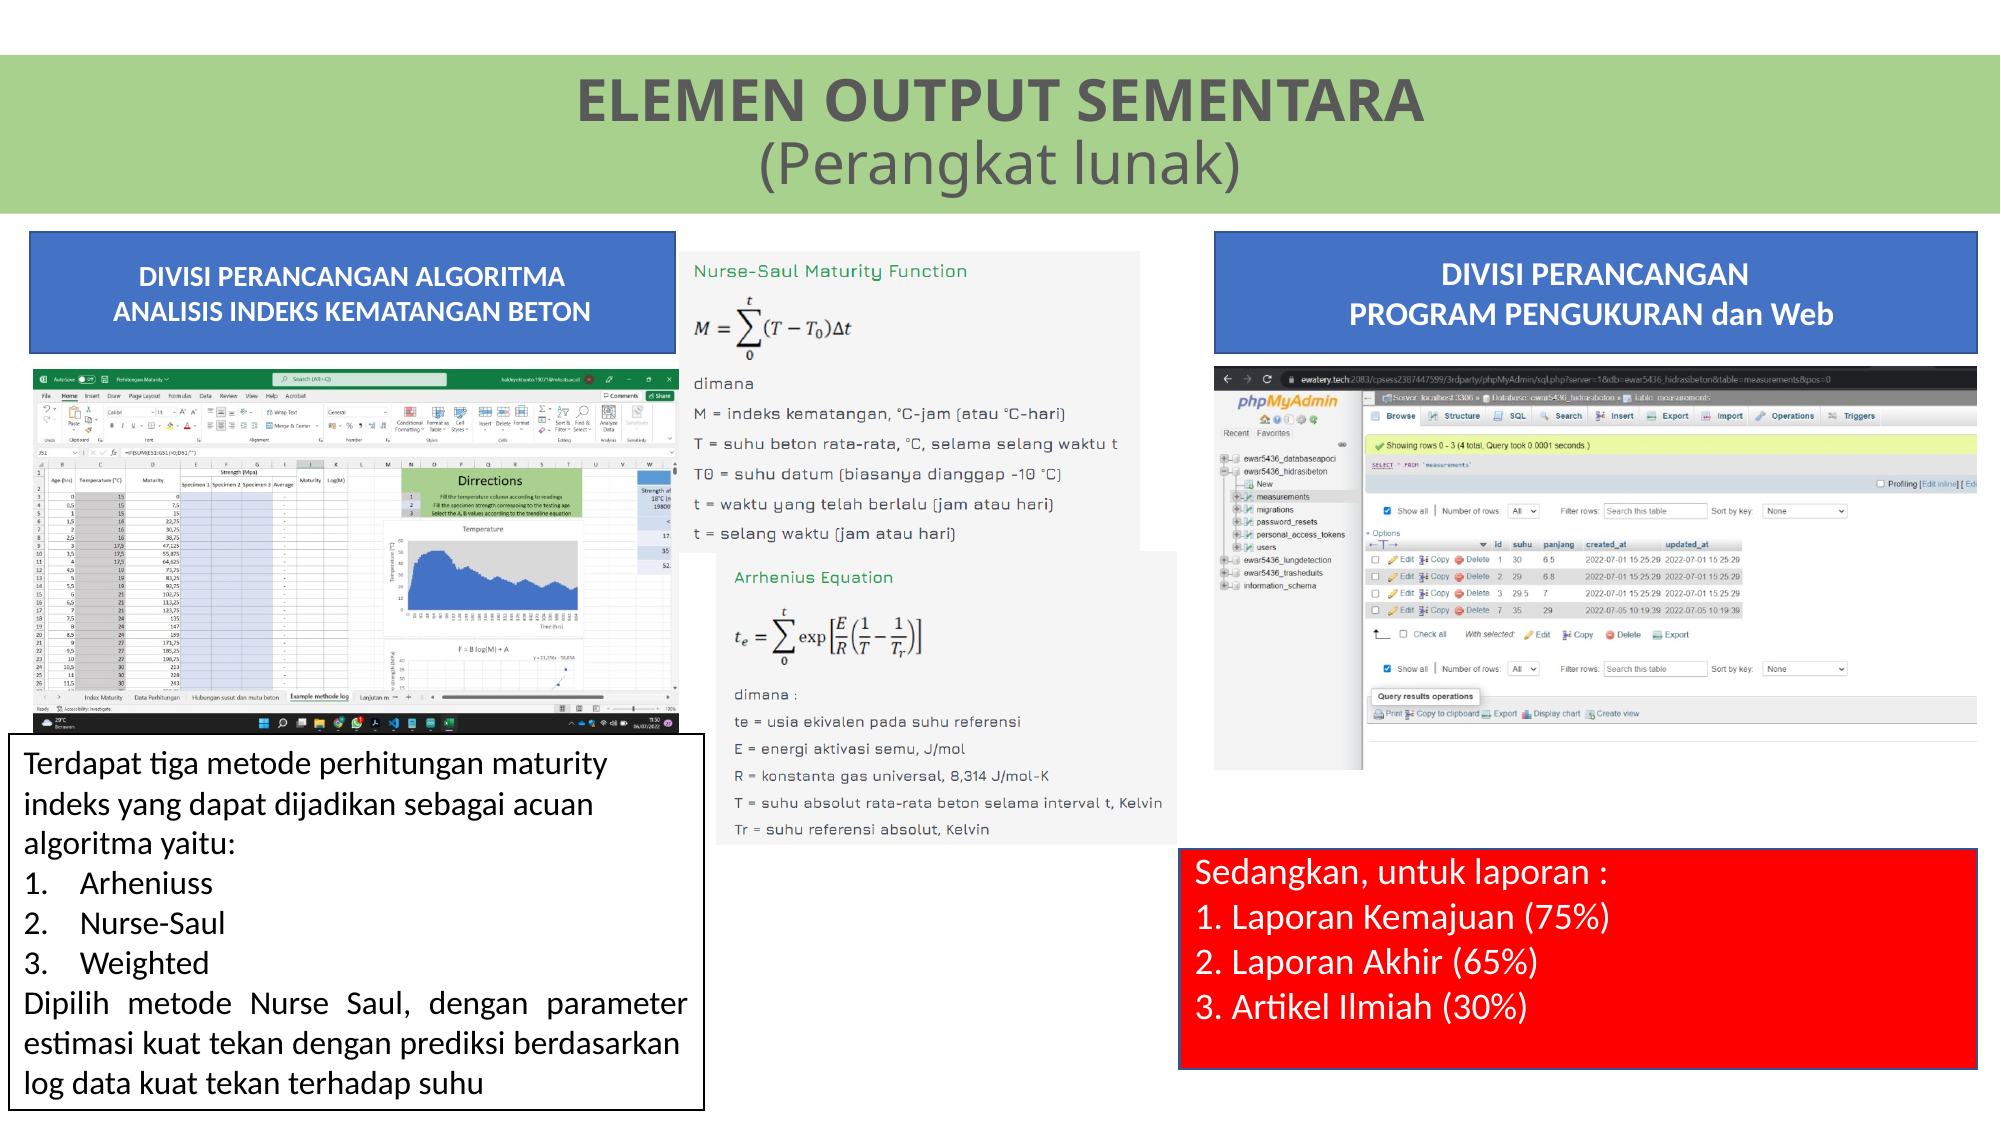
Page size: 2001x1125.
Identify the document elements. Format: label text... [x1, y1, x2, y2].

text_box Terdapat tiga metode perhitungan maturity indeks yang dapat dijadikan sebagai acuan algoritma yaitu: Arheniuss Nurse-Saul Weighted Dipilih metode Nurse Saul, dengan parameter estimasi kuat tekan dengan prediksi berdasarkan log data kuat tekan terhadap suhu [8, 733, 705, 1111]
picture [33, 251, 1177, 845]
text_box DIVISI PERANCANGAN PROGRAM PENGUKURAN dan Web [1214, 231, 1978, 354]
text_box Sedangkan, untuk laporan : 1. Laporan Kemajuan (75%) 2. Laporan Akhir (65%) 3. Artikel Ilmiah (30%) [1178, 848, 1978, 1070]
title ELEMEN OUTPUT SEMENTARA (Perangkat lunak) [0, 54, 2000, 214]
text_box DIVISI PERANCANGAN ALGORITMA ANALISIS INDEKS KEMATANGAN BETON [29, 231, 676, 354]
picture [1214, 366, 1977, 770]
